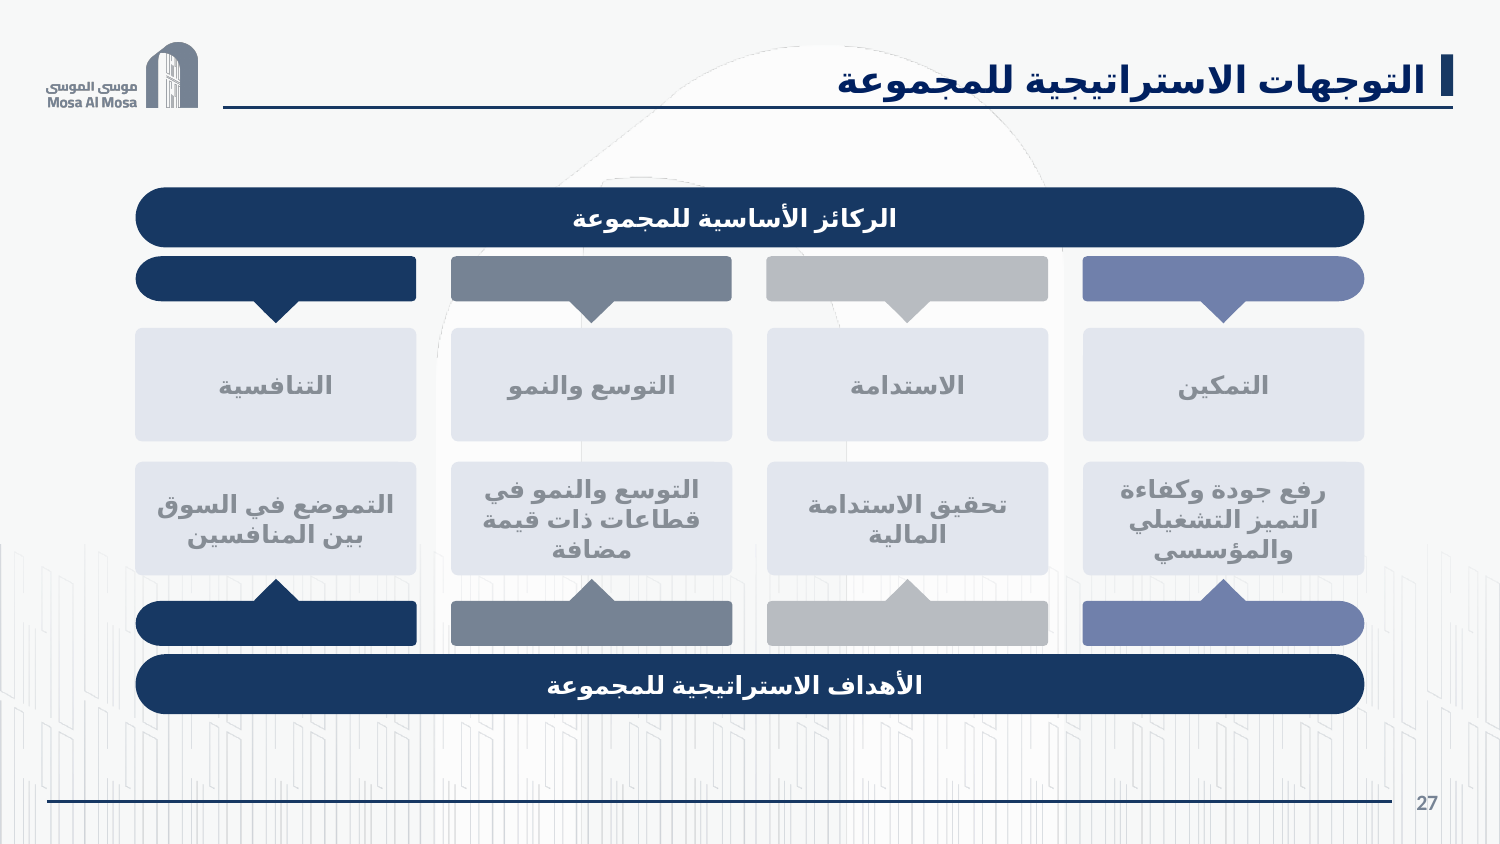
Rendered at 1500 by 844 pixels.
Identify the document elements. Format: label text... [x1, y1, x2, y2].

text_box تحقيق الاستدامة المالية [767, 461, 1049, 576]
text_box الاستدامة [767, 327, 1049, 442]
text_box رفع جودة وكفاءة التميز التشغيلي والمؤسسي [1082, 461, 1365, 576]
text_box التوسع والنمو [451, 327, 733, 442]
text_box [135, 187, 1365, 324]
text_box التموضع في السوق بين المنافسين [135, 461, 417, 576]
text_box التوسع والنمو في قطاعات ذات قيمة مضافة [451, 461, 733, 576]
text_box [1441, 54, 1454, 96]
picture [0, 324, 1500, 844]
slide_number 27 [1368, 783, 1454, 821]
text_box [135, 578, 1365, 715]
picture [436, 109, 1064, 187]
text_box التوجهات الاستراتيجية للمجموعة [662, 56, 1441, 94]
picture [46, 42, 198, 108]
text_box التمكين [1082, 327, 1365, 442]
picture [436, 45, 1064, 106]
text_box التنافسية [135, 327, 417, 442]
